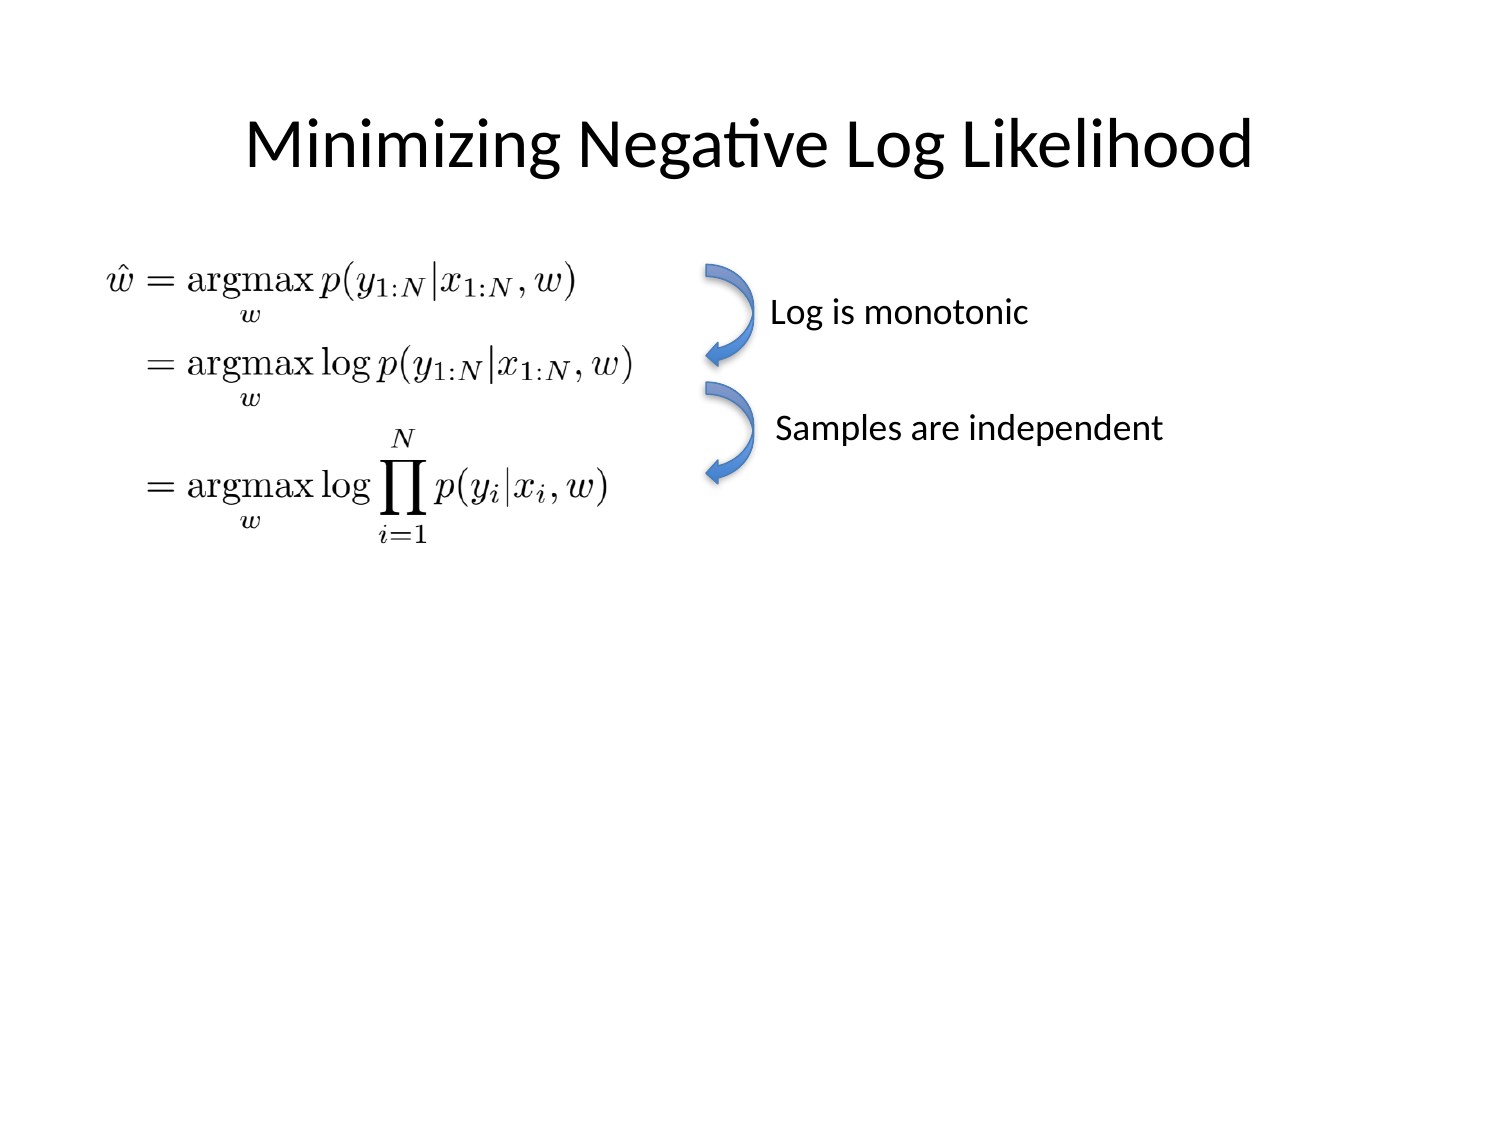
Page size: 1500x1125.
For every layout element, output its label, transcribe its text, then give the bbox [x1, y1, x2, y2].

picture [74, 260, 1426, 556]
title Minimizing Negative Log Likelihood [75, 45, 1425, 233]
